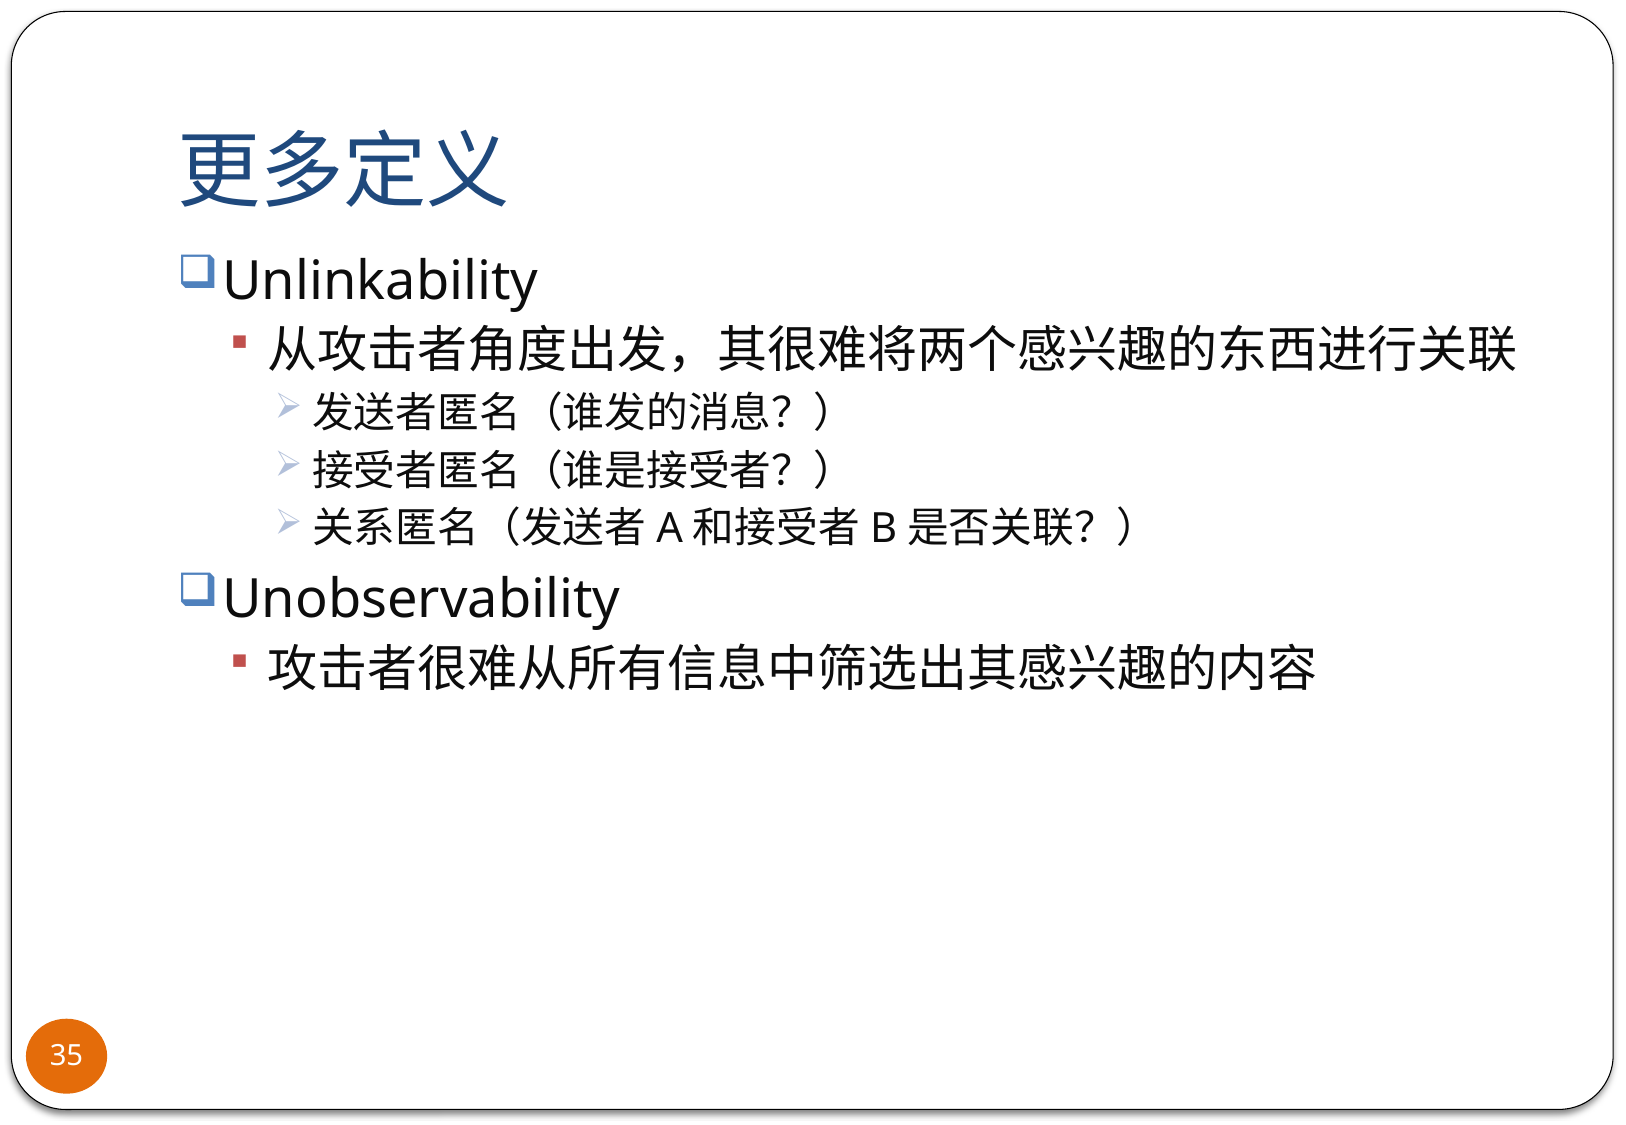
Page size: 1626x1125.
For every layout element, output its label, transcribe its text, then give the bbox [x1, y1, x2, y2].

slide_number 35 [25, 1018, 108, 1094]
list Unlinkability 从攻击者角度出发，其很难将两个感兴趣的东西进行关联 发送者匿名（谁发的消息？） 接受者匿名（谁是接受者？） 关系匿名（发送者A和接受者B是否关联？） Unobservability 攻击者很难从所有信息中筛选出其感兴趣的内容 [162, 237, 1544, 988]
title 更多定义 [162, 45, 1544, 233]
